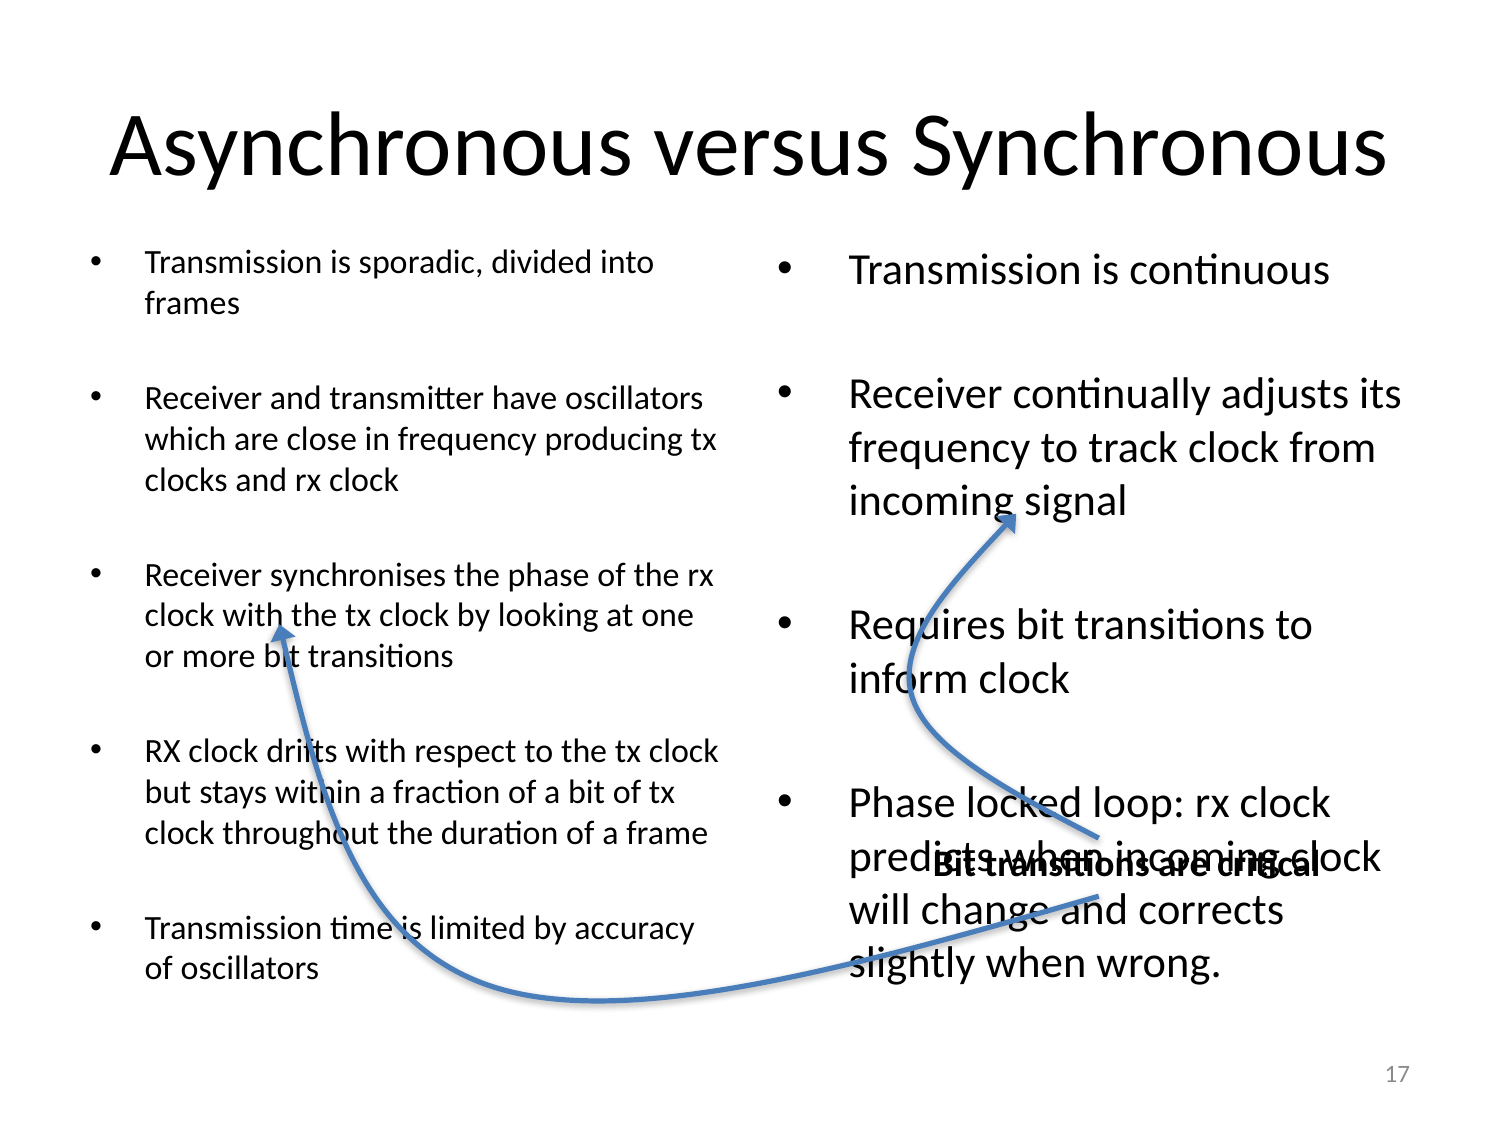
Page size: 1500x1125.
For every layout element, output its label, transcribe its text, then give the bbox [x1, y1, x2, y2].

text_box [272, 624, 1099, 1002]
list Transmission is sporadic, divided into frames Receiver and transmitter have oscillators which are close in frequency producing tx clocks and rx clock Receiver synchronises the phase of the rx clock with the tx clock by looking at one or more bit transitions RX clock drifts with respect to the tx clock but stays within a fraction of a bit of tx clock throughout the duration of a frame Transmission time is limited by accuracy of oscillators [75, 232, 738, 1005]
title Asynchronous versus Synchronous [75, 45, 1425, 233]
slide_number 17 [1074, 1042, 1425, 1103]
text_box [908, 513, 1100, 839]
list Transmission is continuous Receiver continually adjusts its frequency to track clock from incoming signal Requires bit transitions to inform clock Phase locked loop: rx clock predicts when incoming clock will change and corrects slightly when wrong. [761, 232, 1425, 1005]
text_box Bit transitions are critical [918, 831, 1350, 892]
